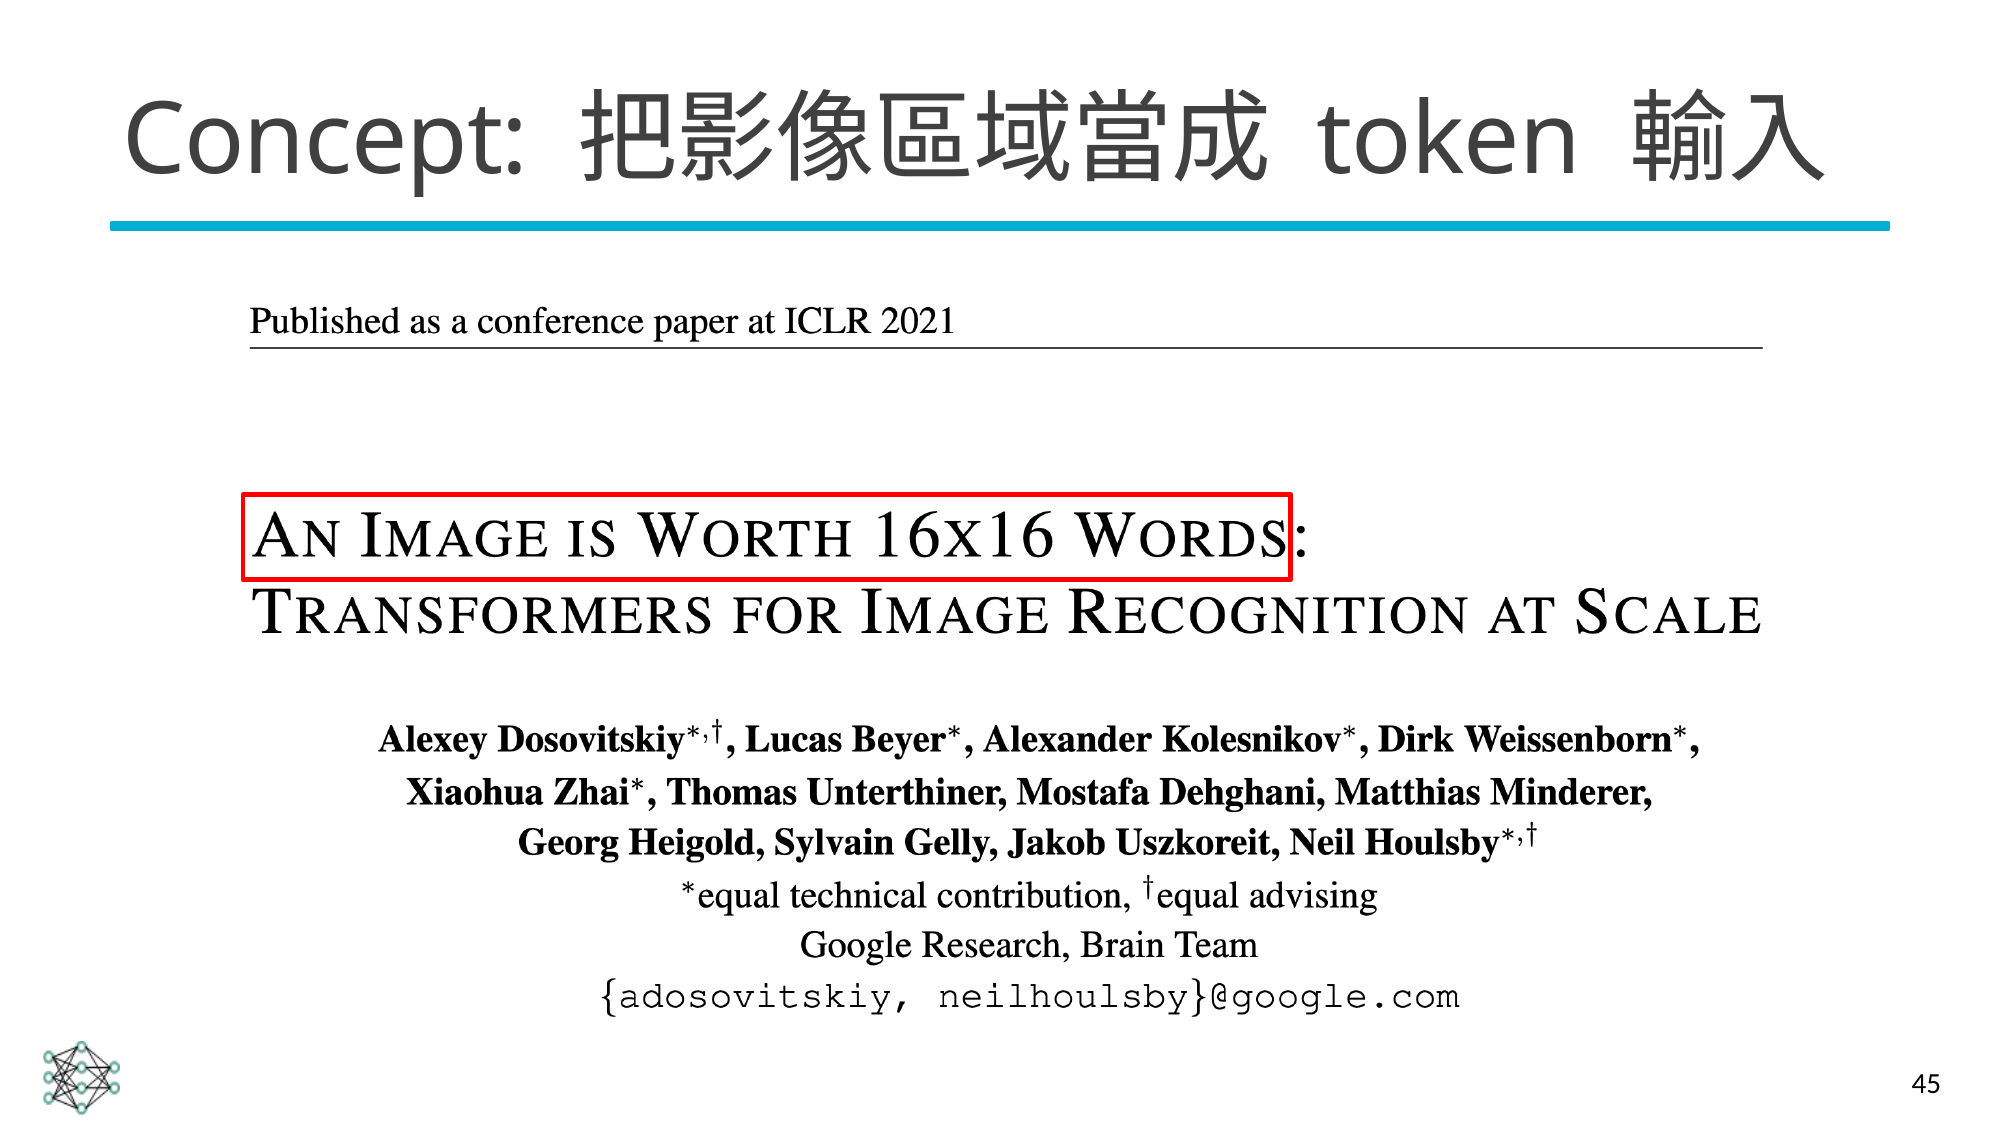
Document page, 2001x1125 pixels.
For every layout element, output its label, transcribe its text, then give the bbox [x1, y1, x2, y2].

slide_number 45 [1740, 1052, 1957, 1113]
picture [43, 1041, 120, 1116]
picture [228, 286, 1772, 1035]
title Concept: 把影像區域當成 token 輸入 [107, 58, 1899, 228]
